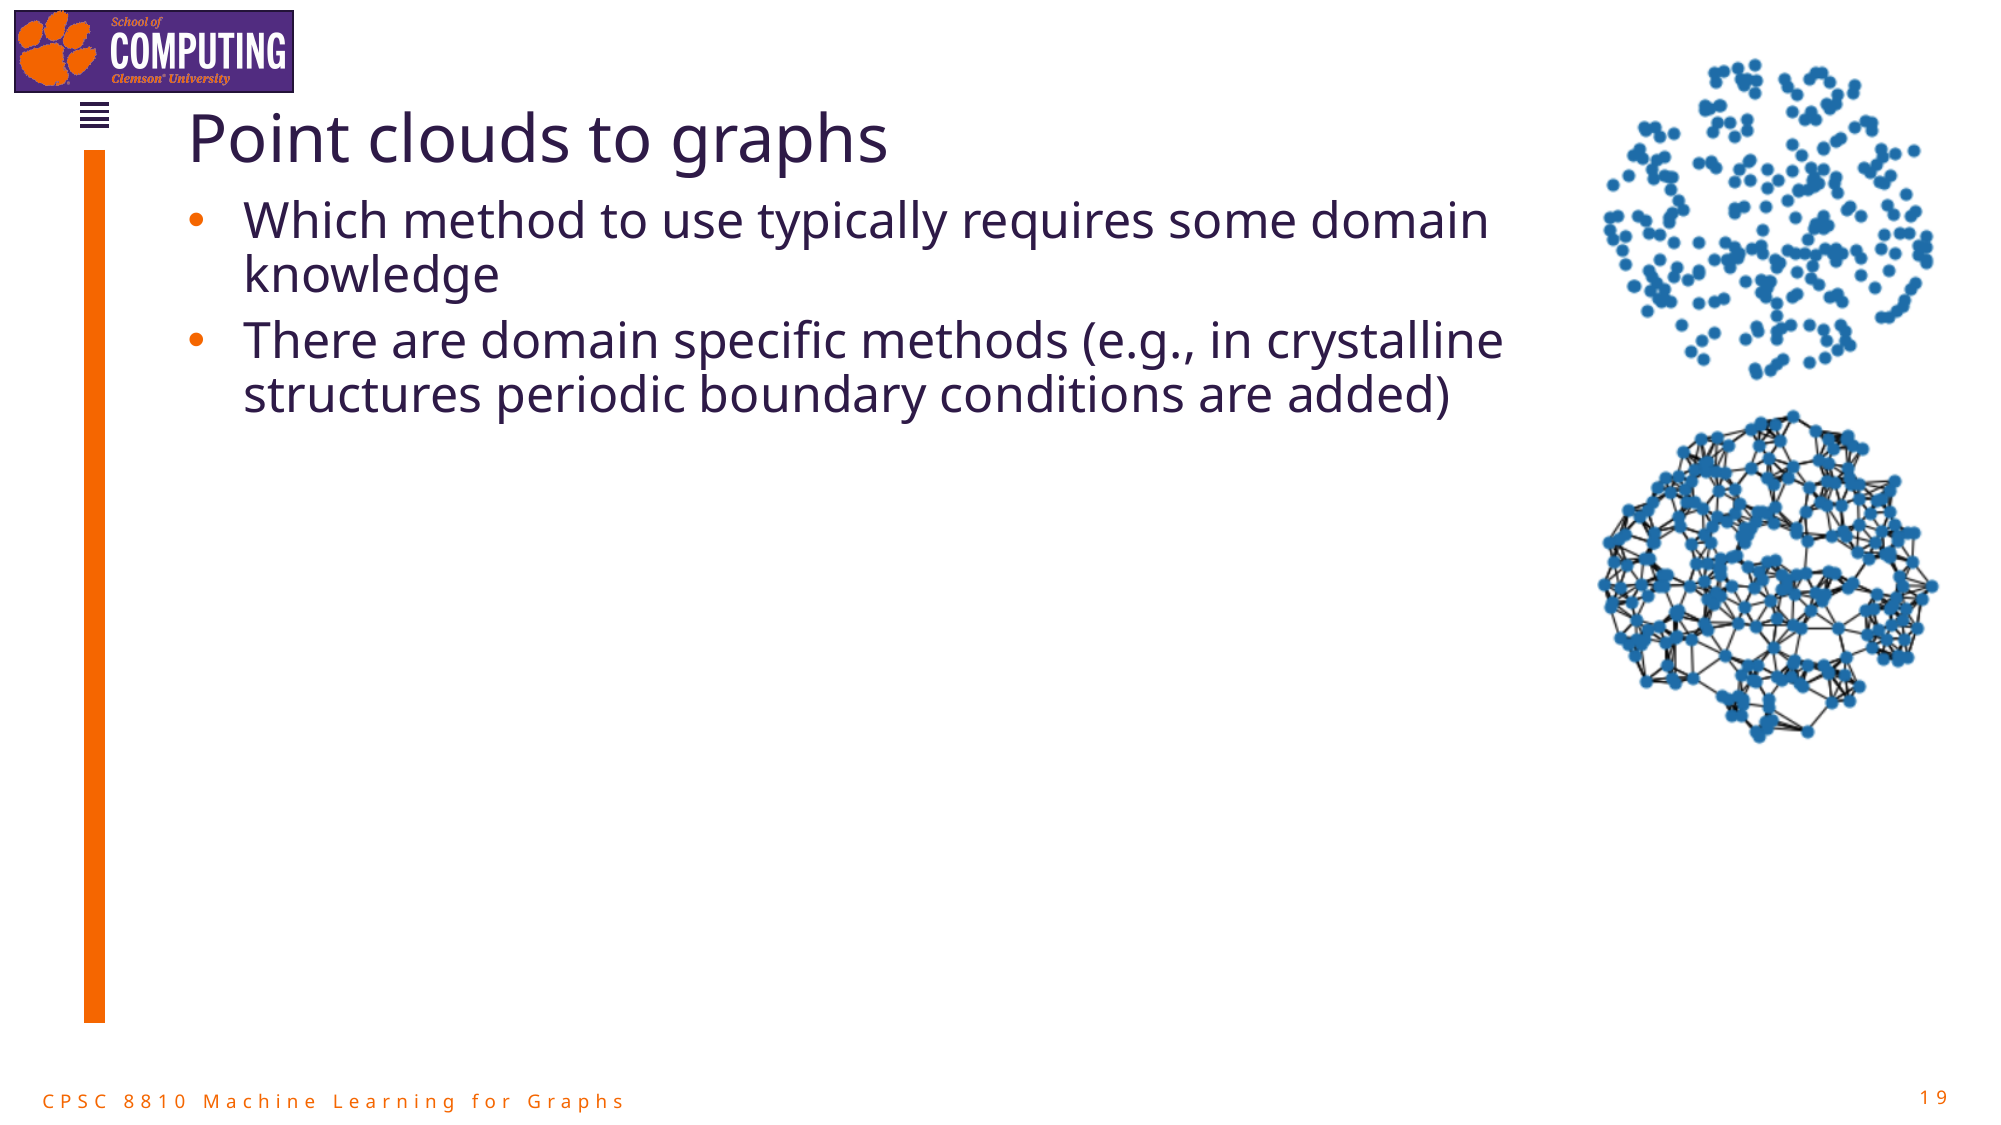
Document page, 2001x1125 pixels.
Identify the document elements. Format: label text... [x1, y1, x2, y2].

list Which method to use typically requires some domain knowledge There are domain specific methods (e.g., in crystalline structures periodic boundary conditions are added) [187, 195, 1573, 439]
picture [1597, 49, 1943, 390]
picture [1597, 406, 1943, 749]
title Point clouds to graphs [187, 104, 1597, 178]
picture [18, 10, 285, 86]
